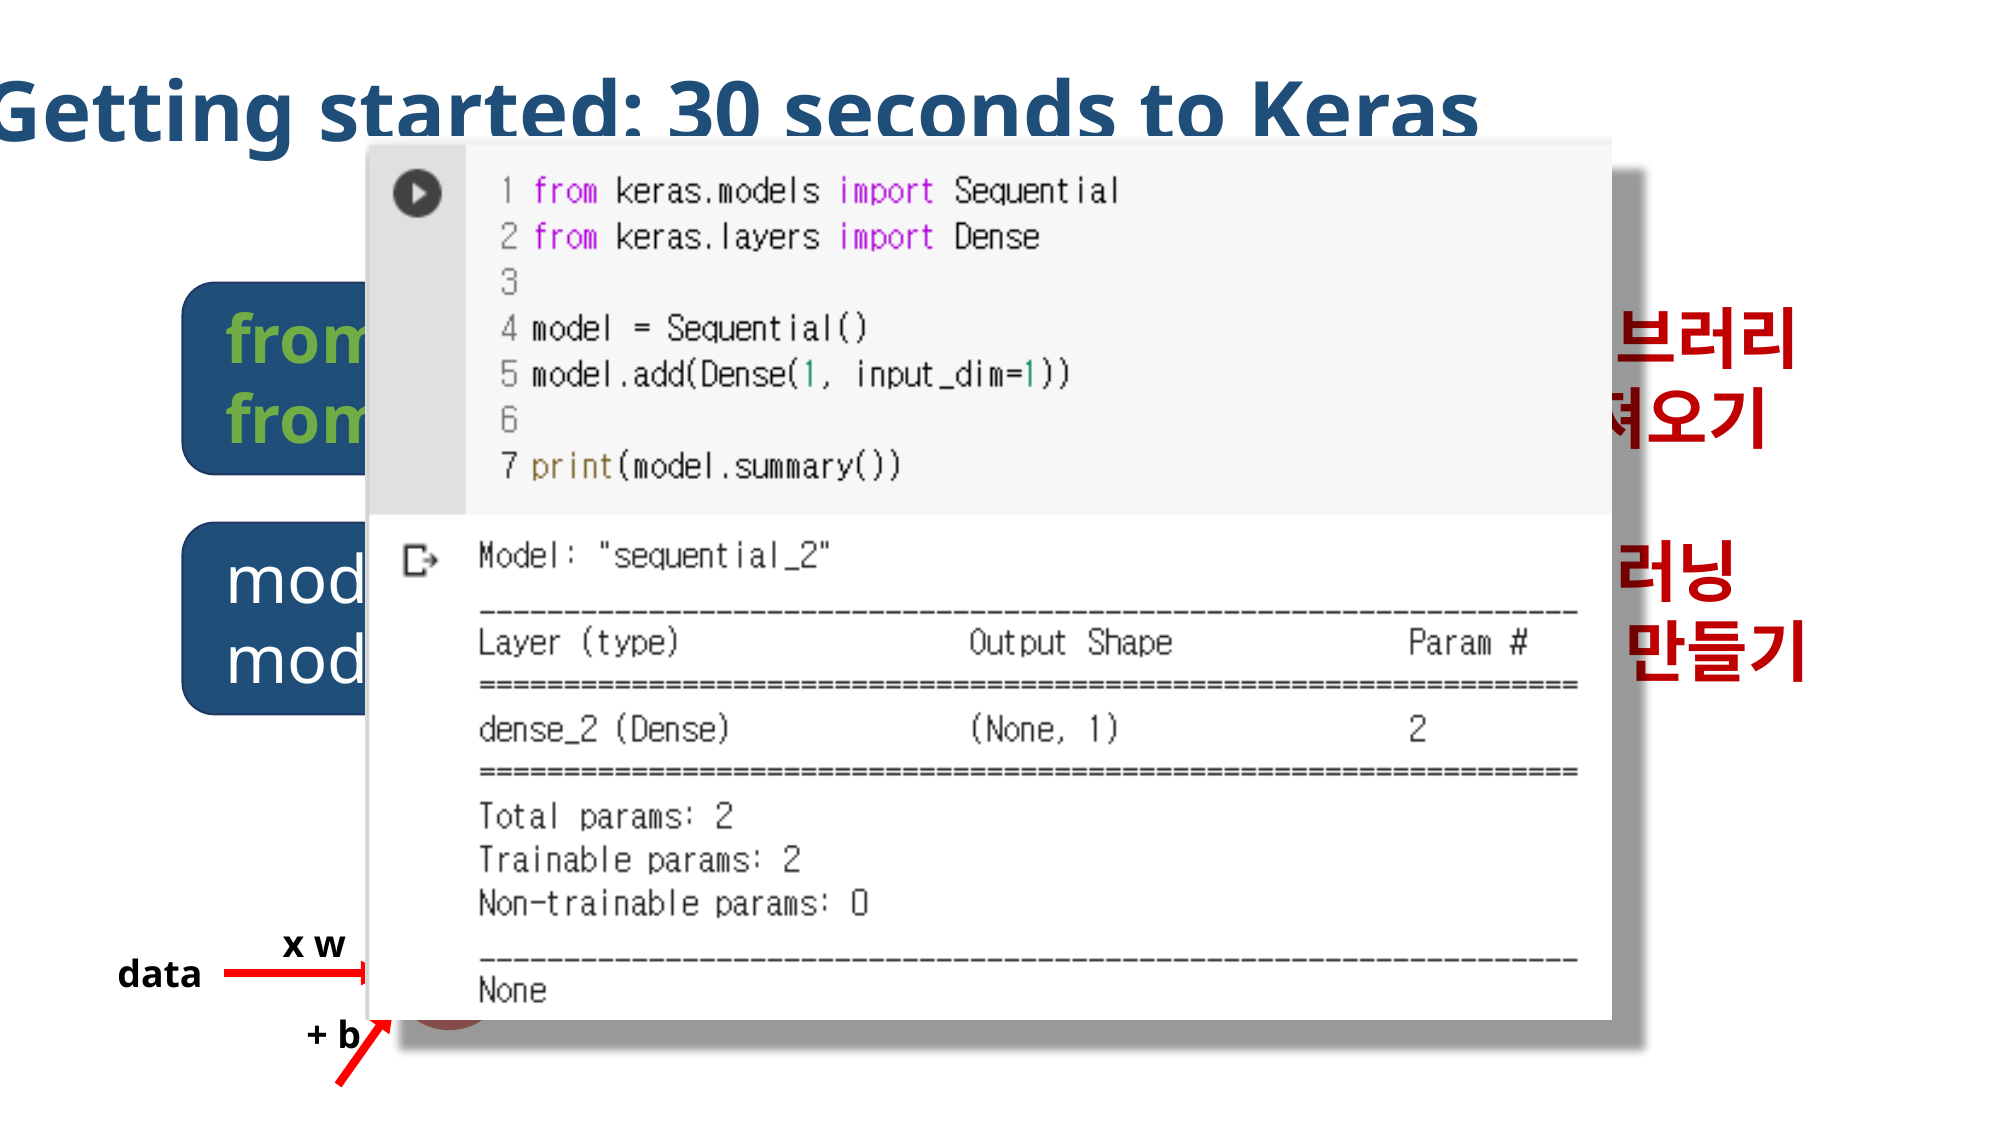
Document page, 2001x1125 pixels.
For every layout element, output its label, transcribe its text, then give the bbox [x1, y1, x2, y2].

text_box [105, 912, 860, 1085]
text_box [181, 521, 365, 716]
text_box 딥러닝 모델 만들기 [1651, 522, 1825, 698]
text_box [181, 281, 365, 476]
picture [365, 136, 1612, 1020]
text_box Getting started: 30 seconds to Keras [0, 50, 1498, 166]
text_box 라이브러리 가져오기 [1651, 289, 1816, 464]
text_box from keras.models import Sequential from keras.layers import Dense model = Sequential() model.add(Dense(1, input_dim=1)) [210, 289, 365, 704]
